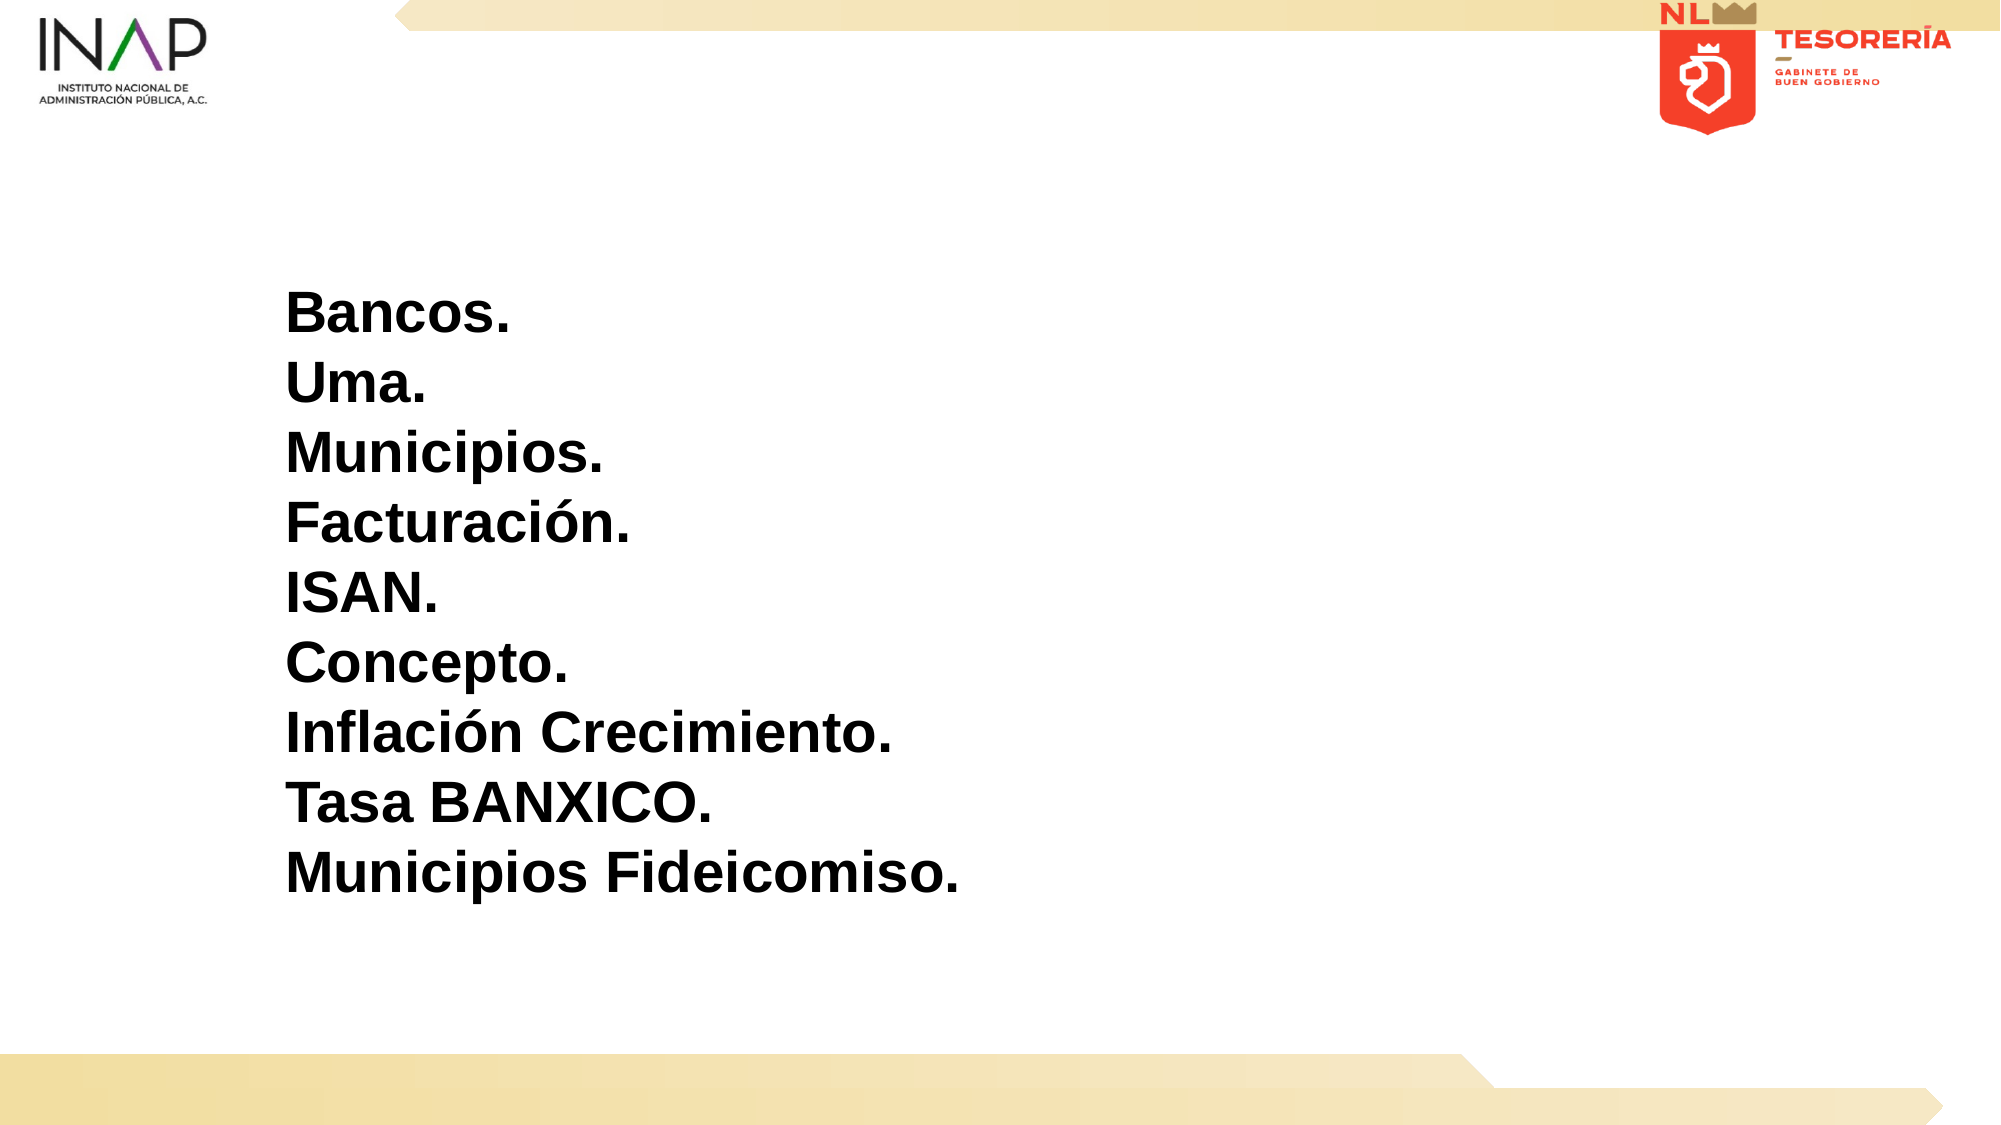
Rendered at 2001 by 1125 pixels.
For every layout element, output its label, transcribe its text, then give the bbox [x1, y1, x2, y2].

picture [1651, 0, 2000, 138]
picture [6, 3, 240, 121]
text_box Bancos. Uma. Municipios. Facturación. ISAN. Concepto. Inflación Crecimiento. Tasa BANXICO. Municipios Fideicomiso. [270, 176, 1131, 957]
